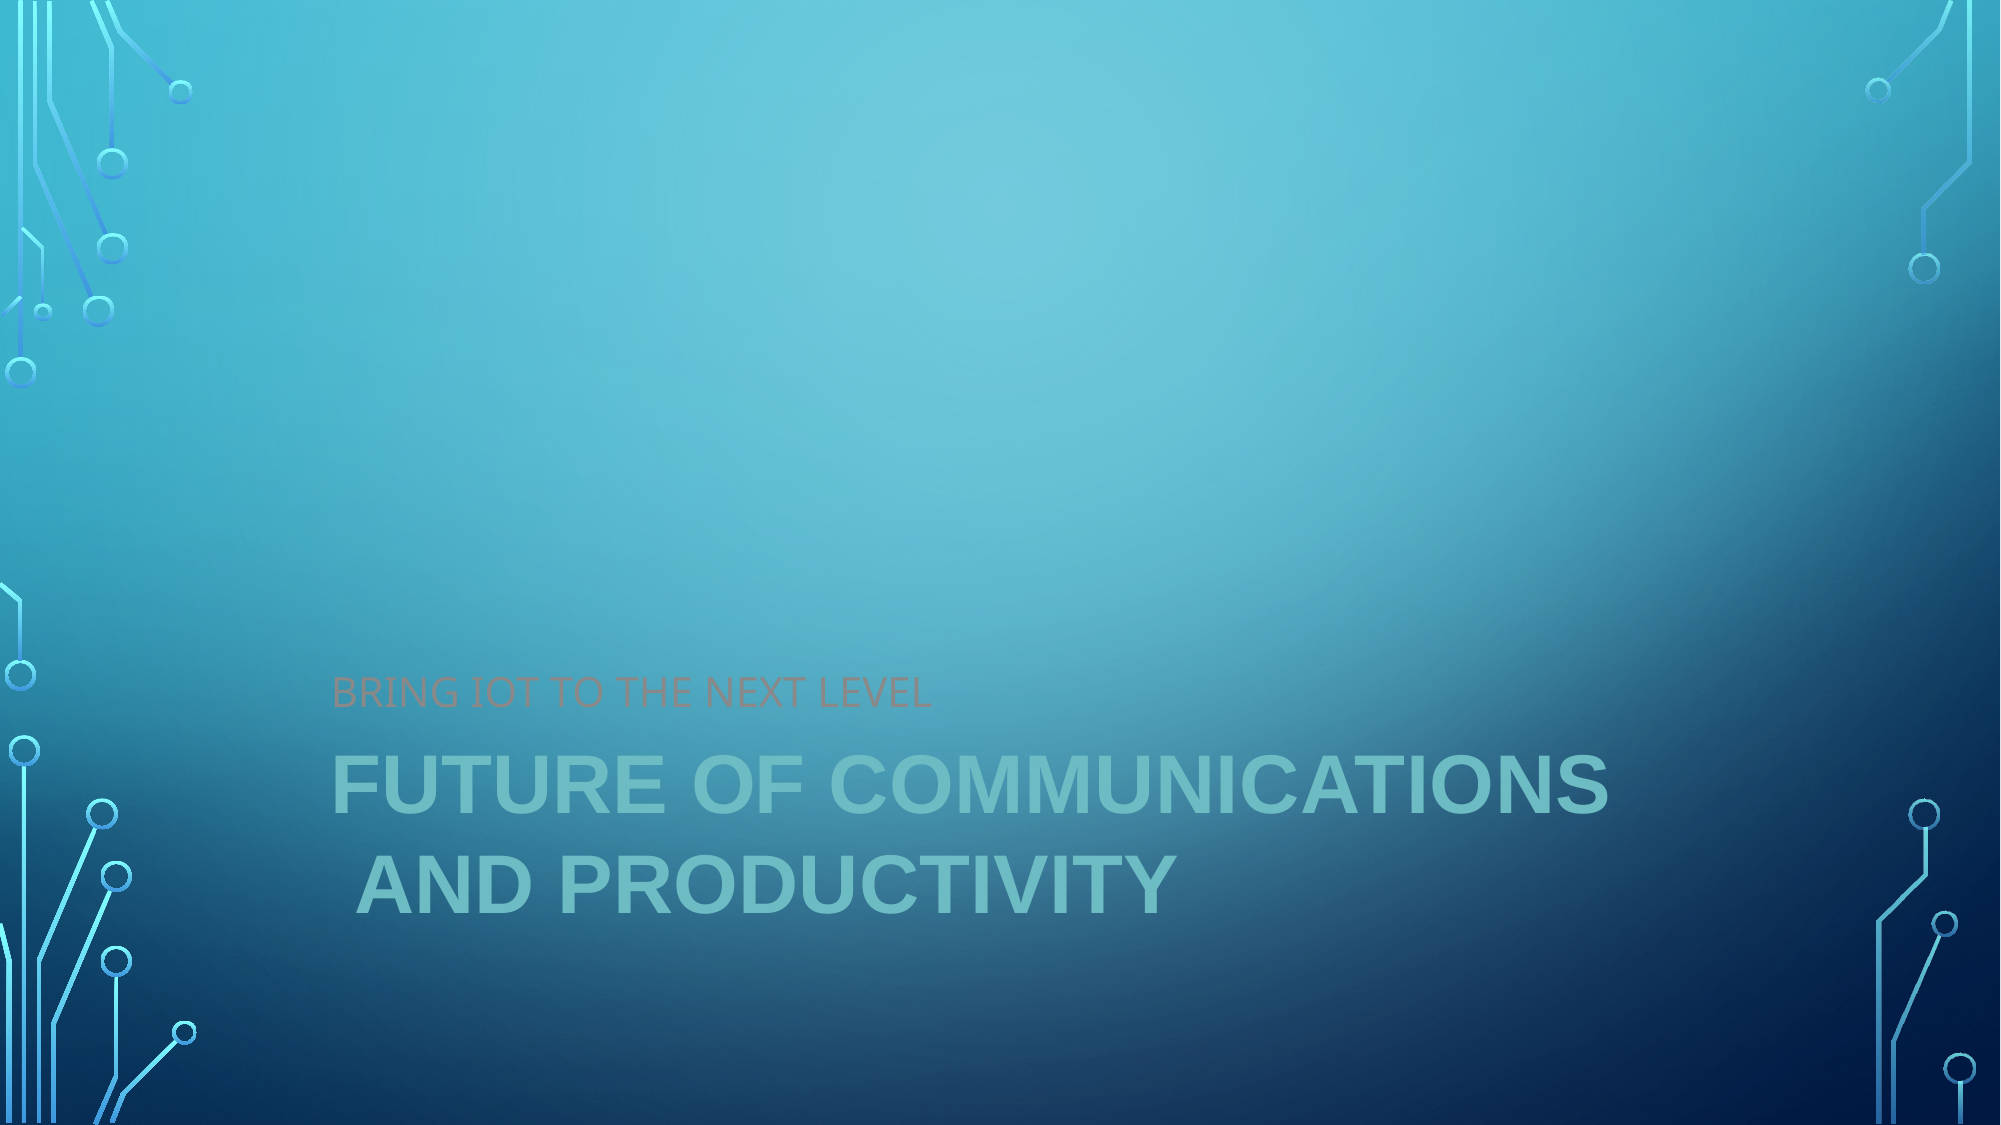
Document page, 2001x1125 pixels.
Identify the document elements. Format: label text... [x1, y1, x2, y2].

text_box BRING IOT TO THE NEXT LEVEL FUTURE OF COMMUNICATIONS AND PRODUCTIVITY [328, 655, 1625, 931]
